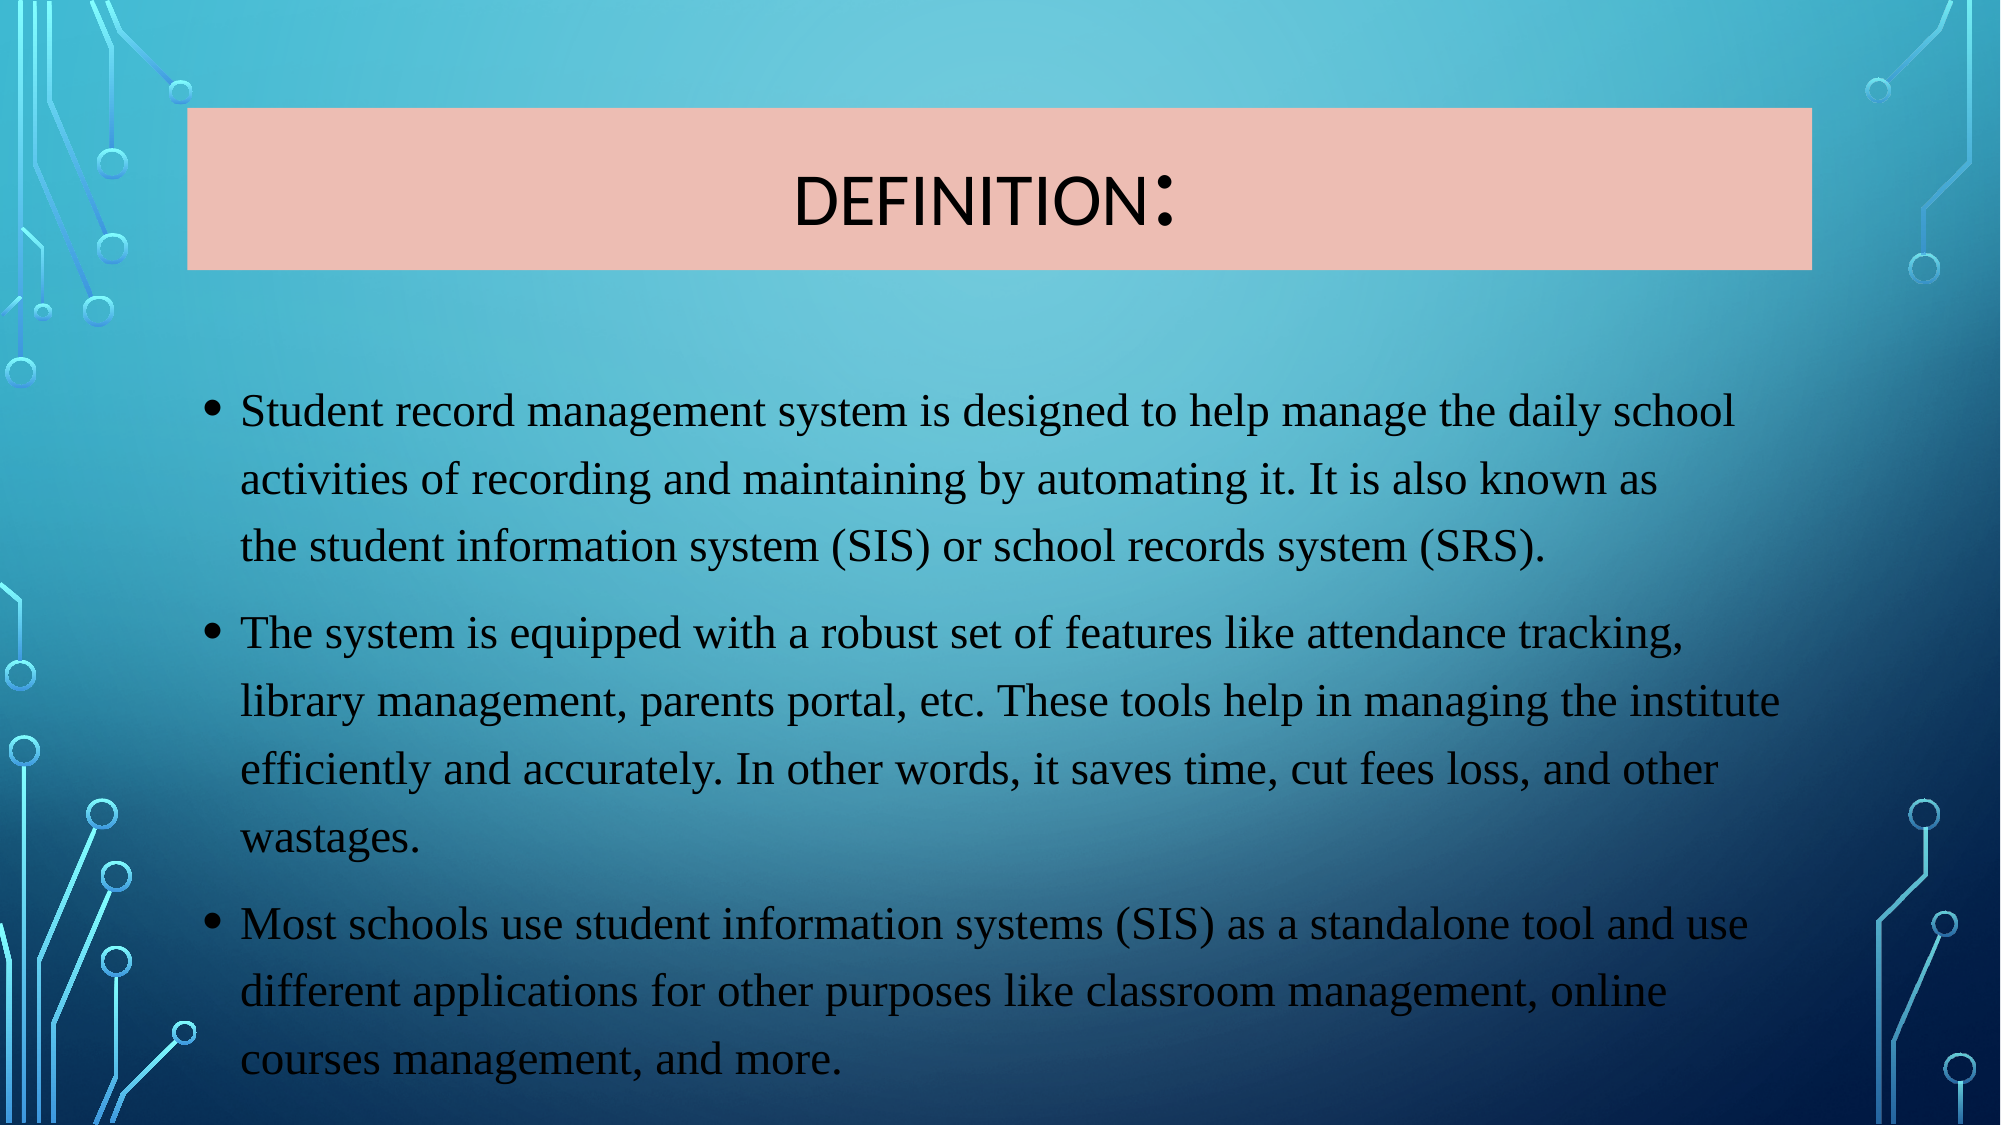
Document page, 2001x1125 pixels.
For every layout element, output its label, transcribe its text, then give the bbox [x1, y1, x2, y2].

list Student record management system is designed to help manage the daily school activities of recording and maintaining by automating it. It is also known as the student information system (SIS) or school records system (SRS). The system is equipped with a robust set of features like attendance tracking, library management, parents portal, etc. These tools help in managing the institute efficiently and accurately. In other words, it saves time, cut fees loss, and other wastages. Most schools use student information systems (SIS) as a standalone tool and use different applications for other purposes like classroom management, online courses management, and more. [187, 360, 1813, 1100]
title Definition: [187, 107, 1813, 271]
